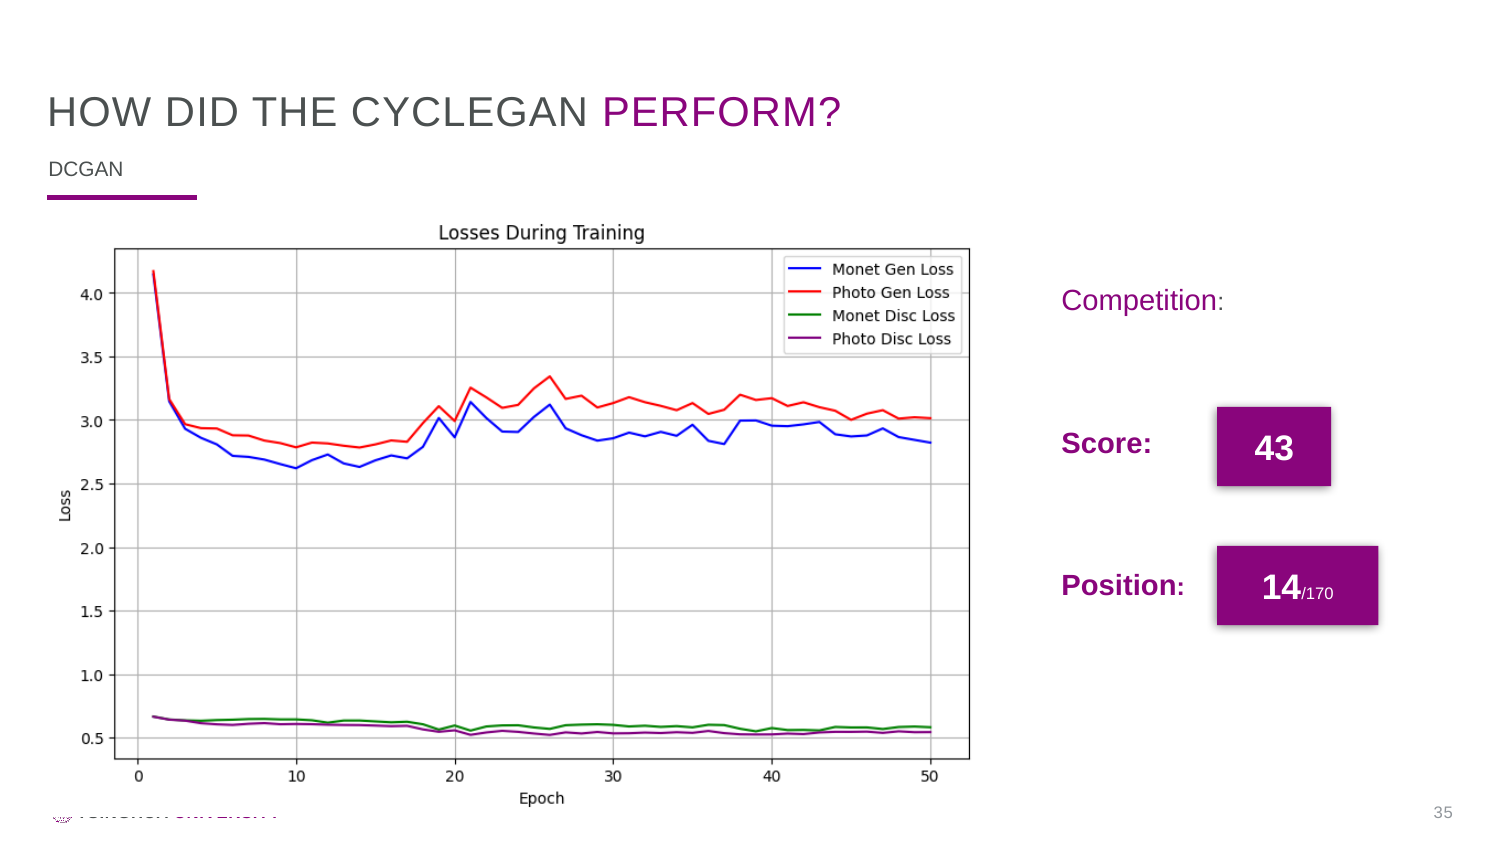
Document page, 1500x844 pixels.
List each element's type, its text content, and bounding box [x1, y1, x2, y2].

text_box 43 [1217, 406, 1332, 487]
text_box 14/170 [1217, 545, 1379, 626]
picture [47, 213, 980, 823]
list DCGAN [48, 156, 1453, 180]
list How did the cYCLEGAN perform? [47, 38, 1453, 136]
text_box Competition: 184 Score: 137/170 Position: [1046, 274, 1408, 710]
